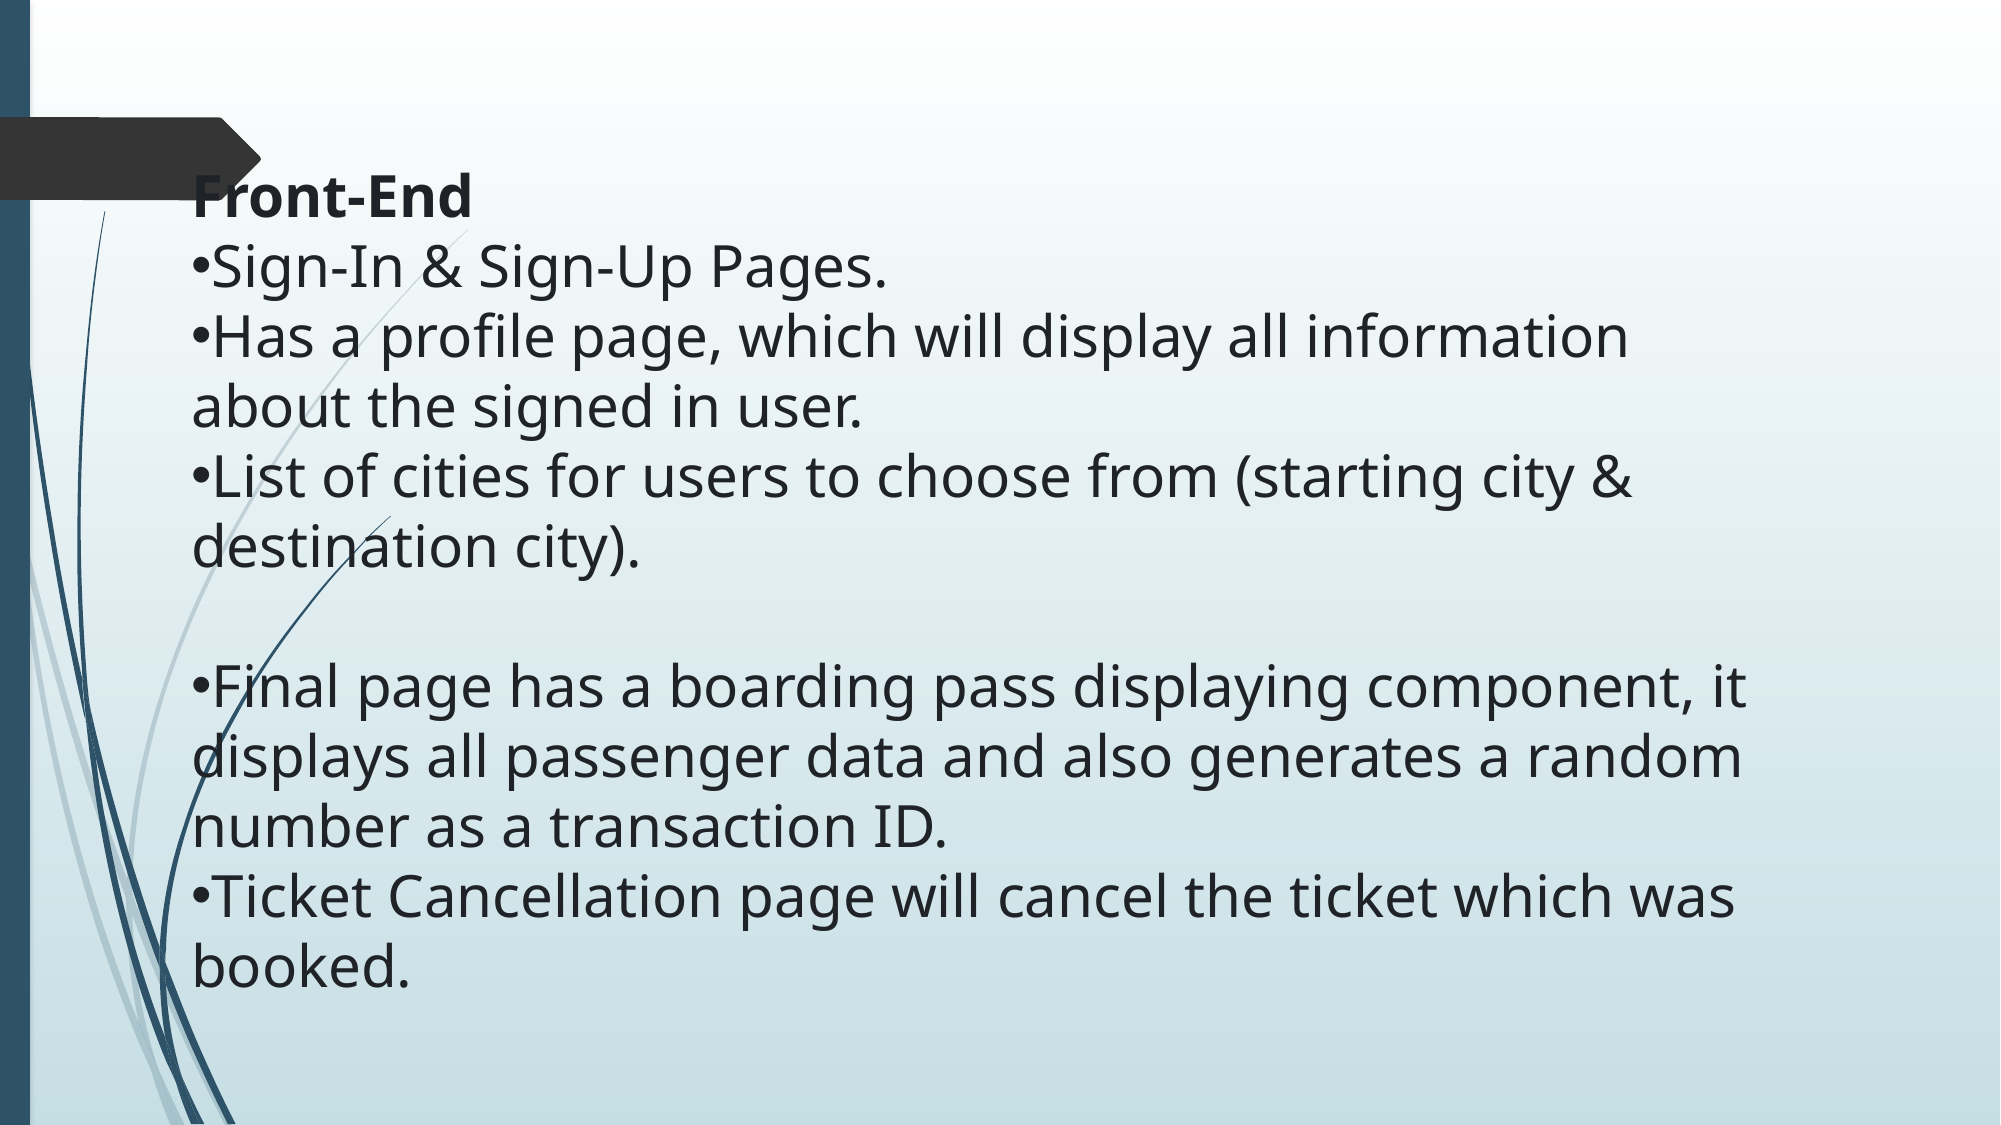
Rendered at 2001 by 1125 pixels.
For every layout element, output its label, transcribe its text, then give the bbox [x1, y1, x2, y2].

text_box Front-End Sign-In & Sign-Up Pages. Has a profile page, which will display all information about the signed in user. List of cities for users to choose from (starting city & destination city). Final page has a boarding pass displaying component, it displays all passenger data and also generates a random number as a transaction ID. Ticket Cancellation page will cancel the ticket which was booked. [176, 151, 1783, 1077]
